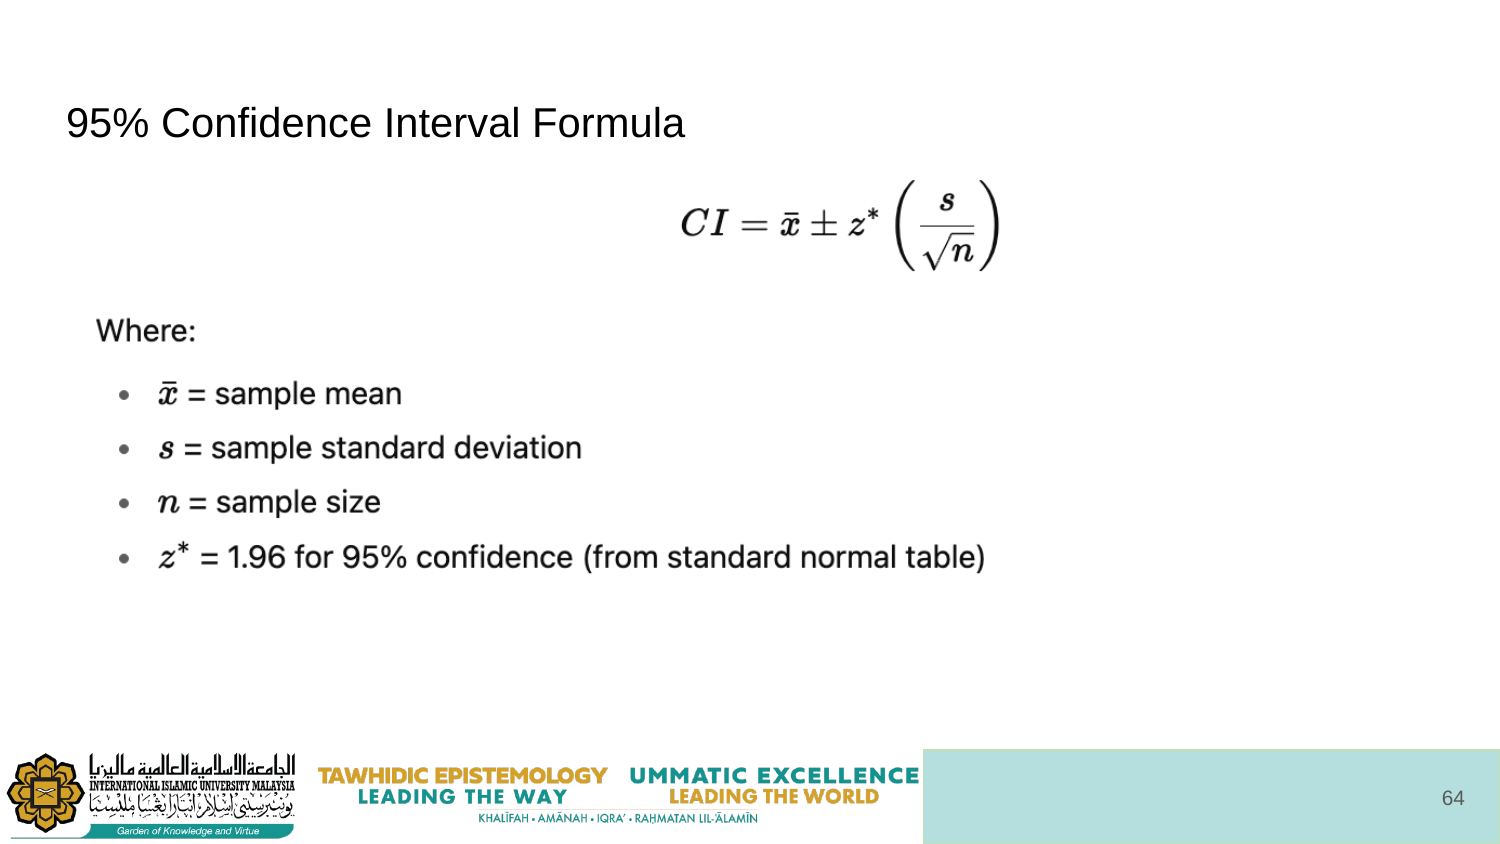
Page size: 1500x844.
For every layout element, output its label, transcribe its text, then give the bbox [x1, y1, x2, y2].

picture [65, 166, 1260, 623]
picture [0, 734, 924, 844]
slide_number ‹#› [1389, 764, 1480, 830]
title 95% Confidence Interval Formula [51, 72, 1449, 167]
